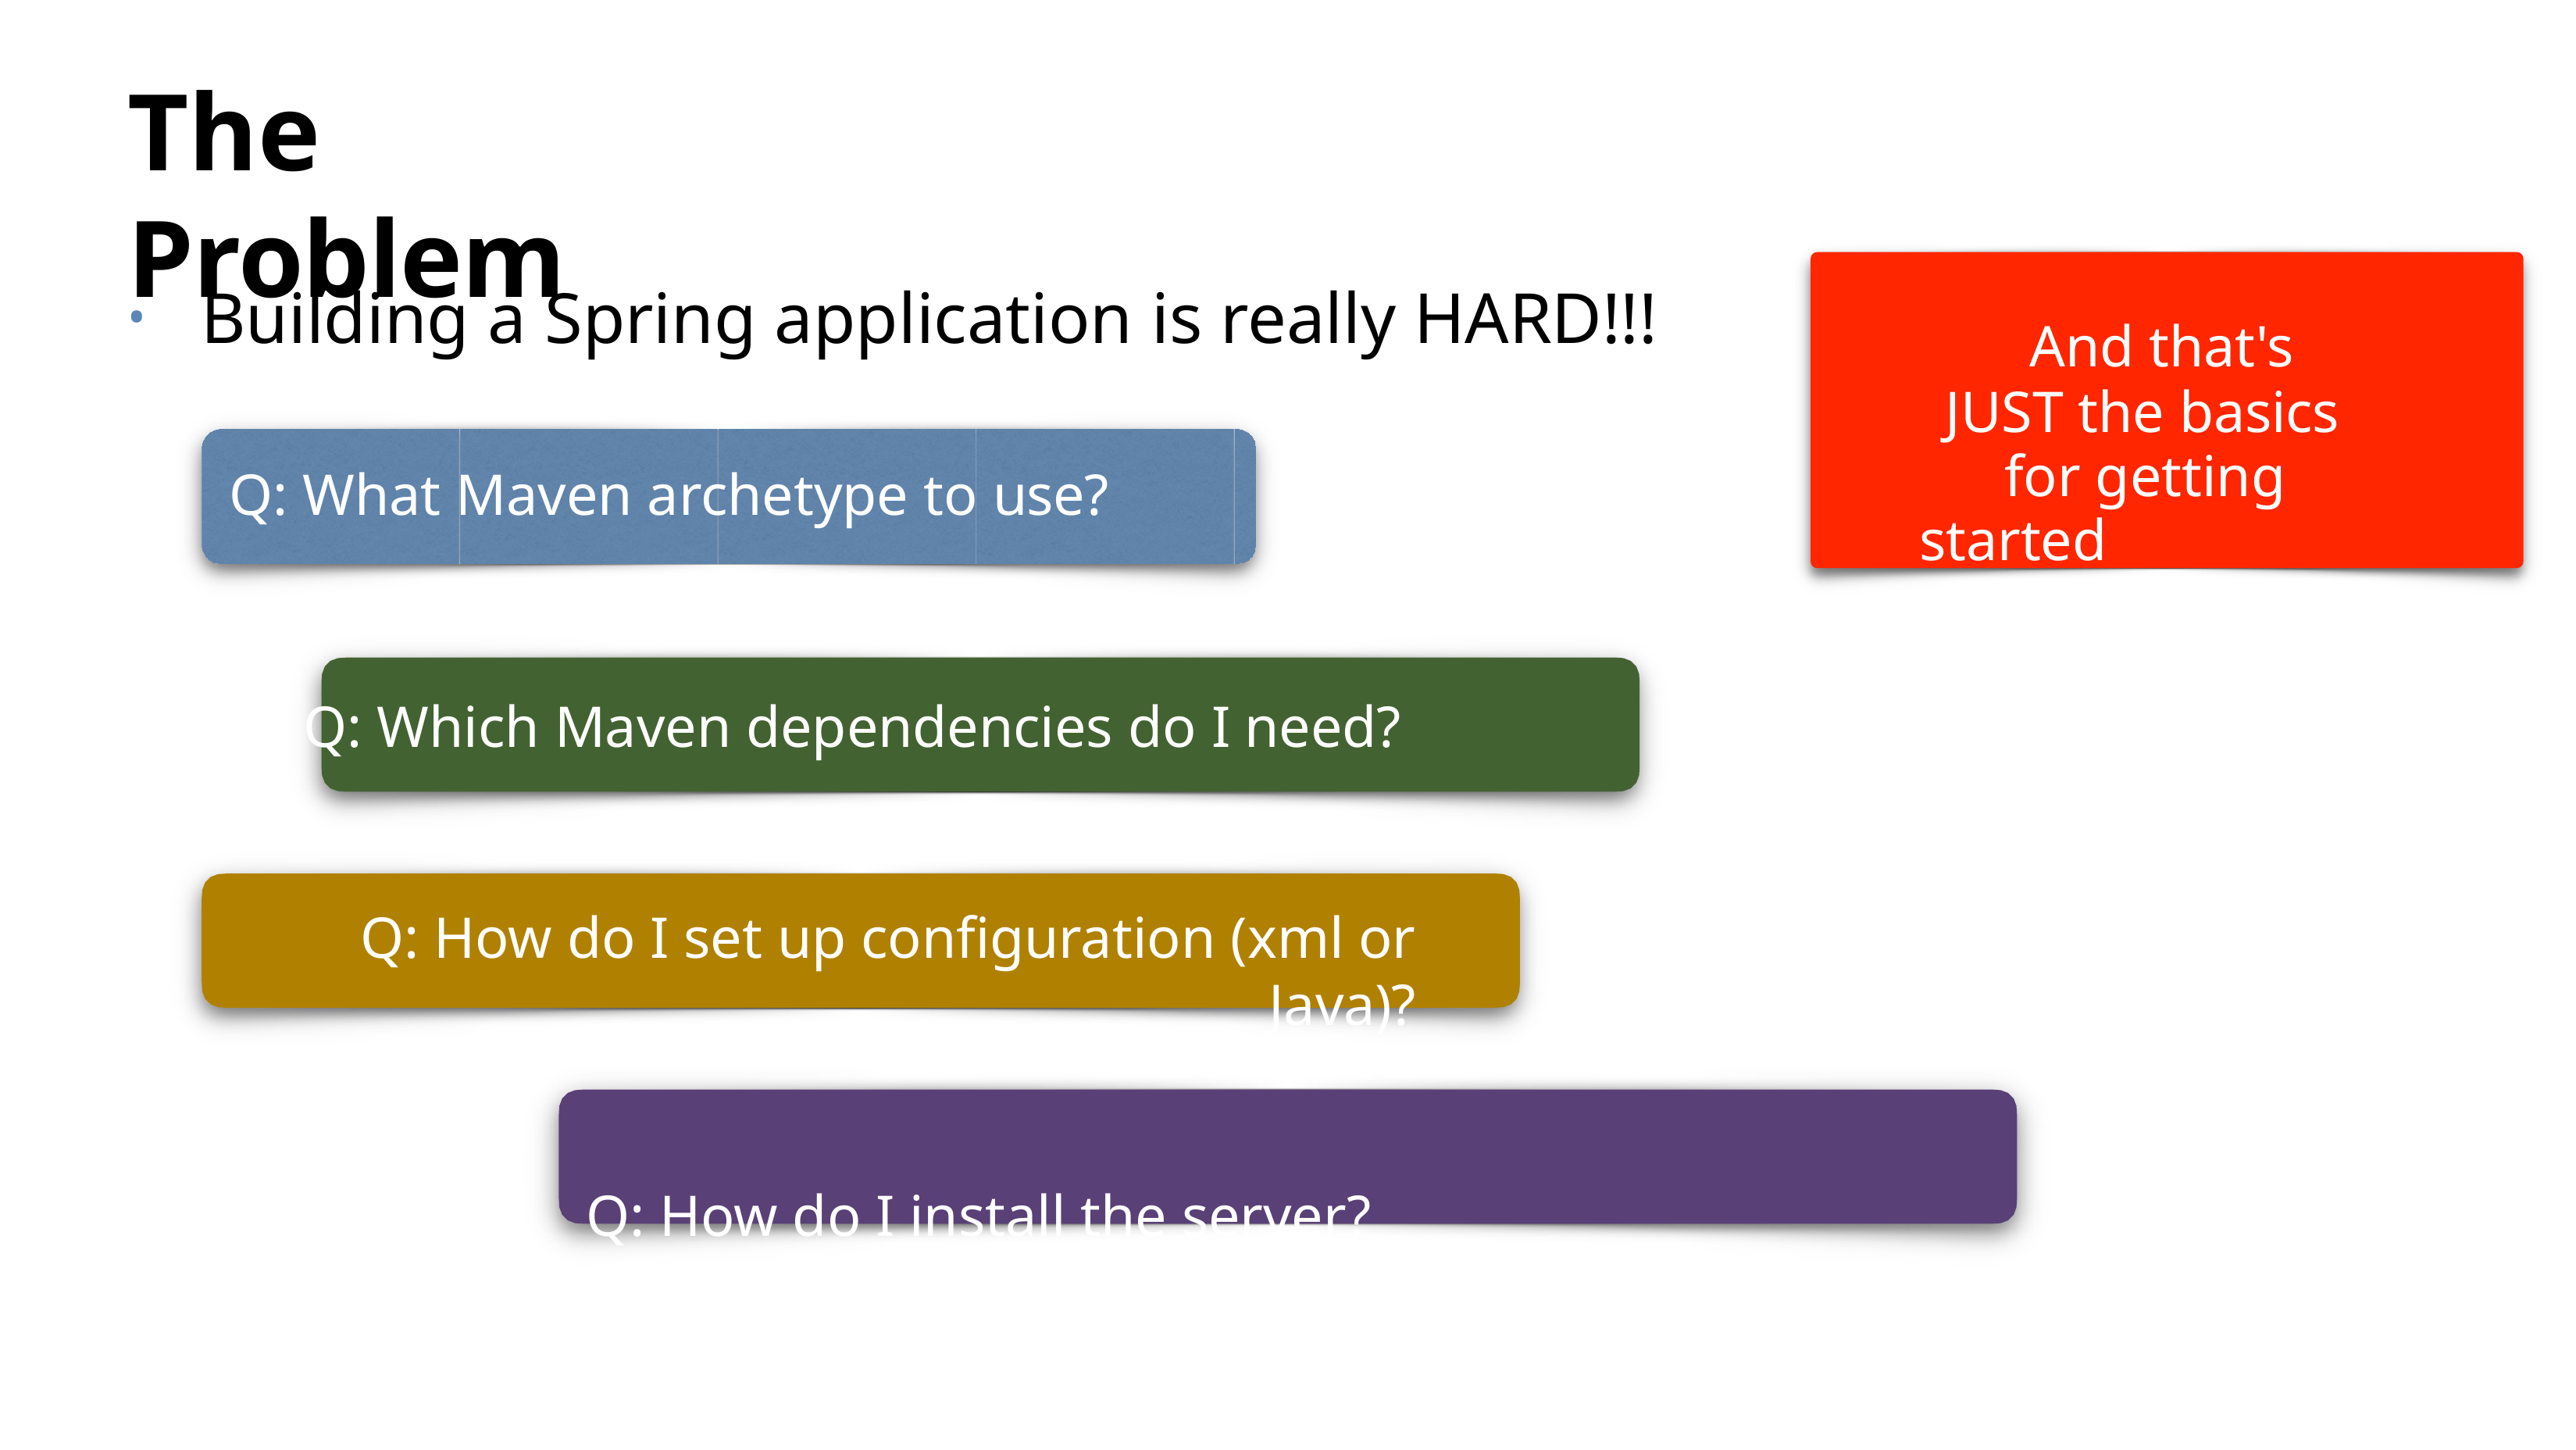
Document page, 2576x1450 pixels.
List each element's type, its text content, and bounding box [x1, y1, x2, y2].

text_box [148, 336, 1310, 563]
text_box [148, 564, 2071, 1320]
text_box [1757, 104, 2576, 718]
title The Problem [126, 62, 751, 272]
text_box Building a Spring application is really HARD!!! Q: What Maven archetype to use? [126, 272, 1658, 527]
